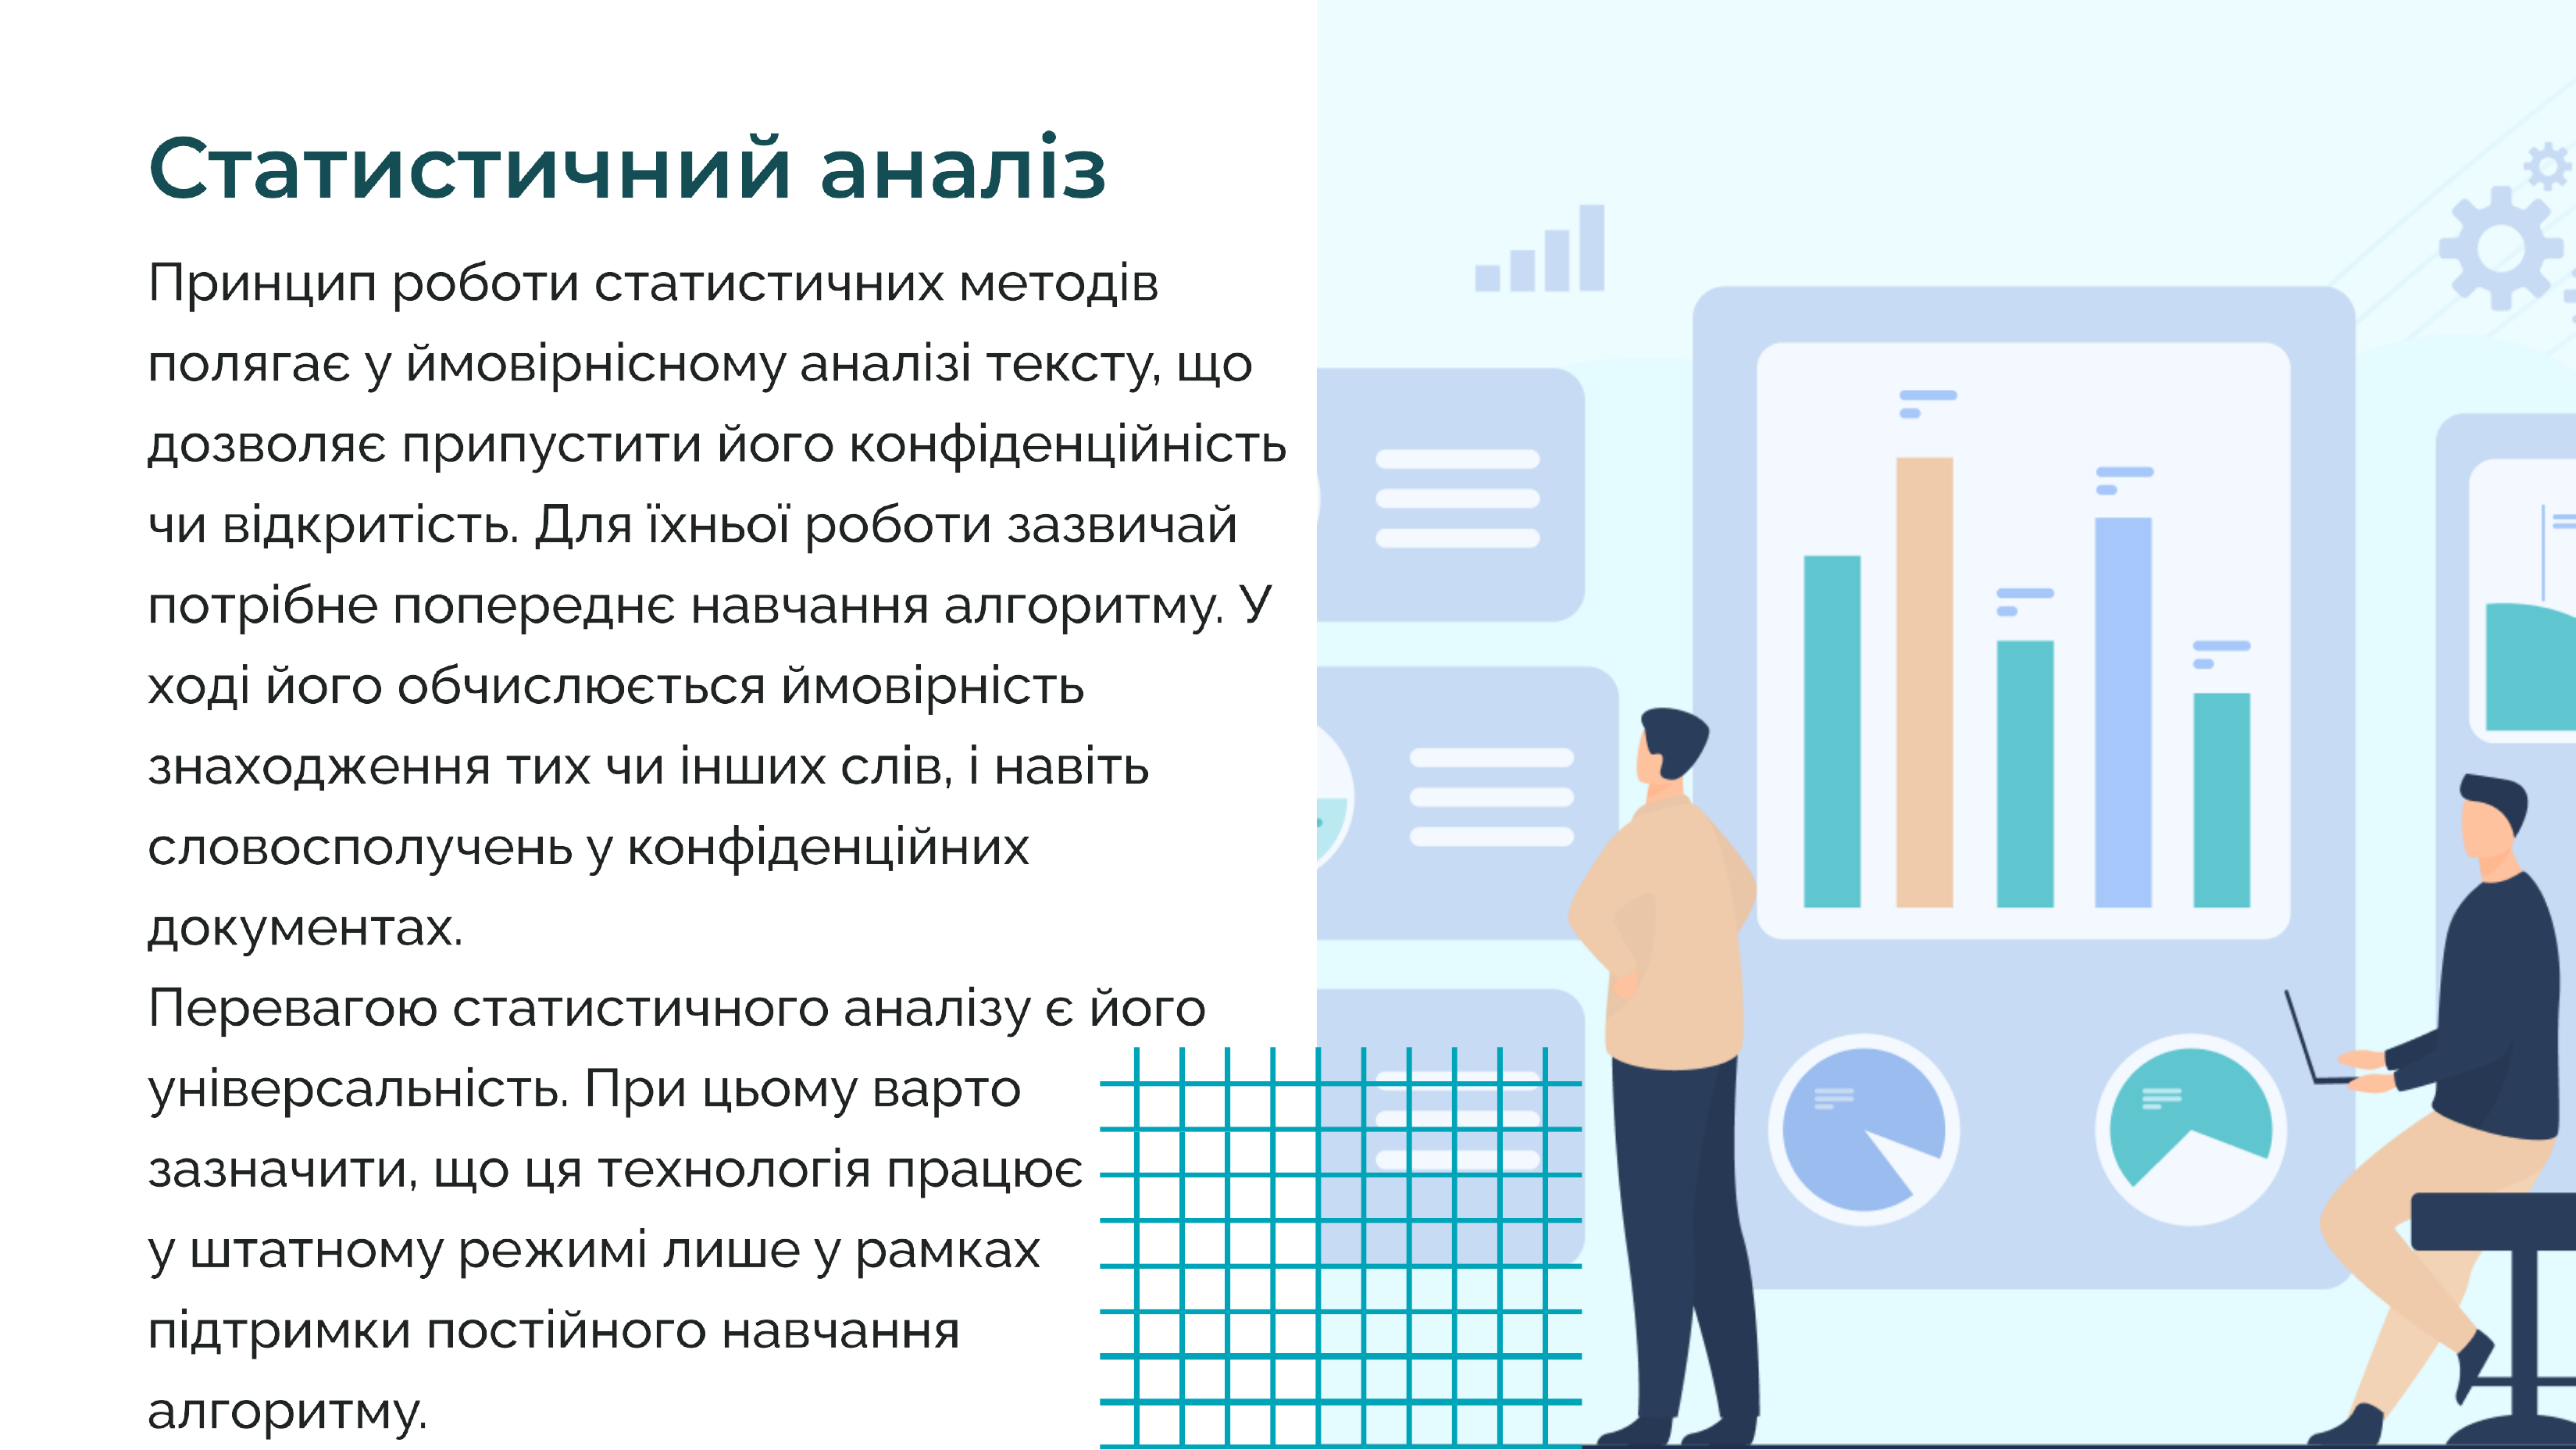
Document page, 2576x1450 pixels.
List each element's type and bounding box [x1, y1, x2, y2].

text_box [1100, 0, 2576, 1450]
picture [148, 260, 1100, 1440]
picture [151, 130, 1100, 198]
